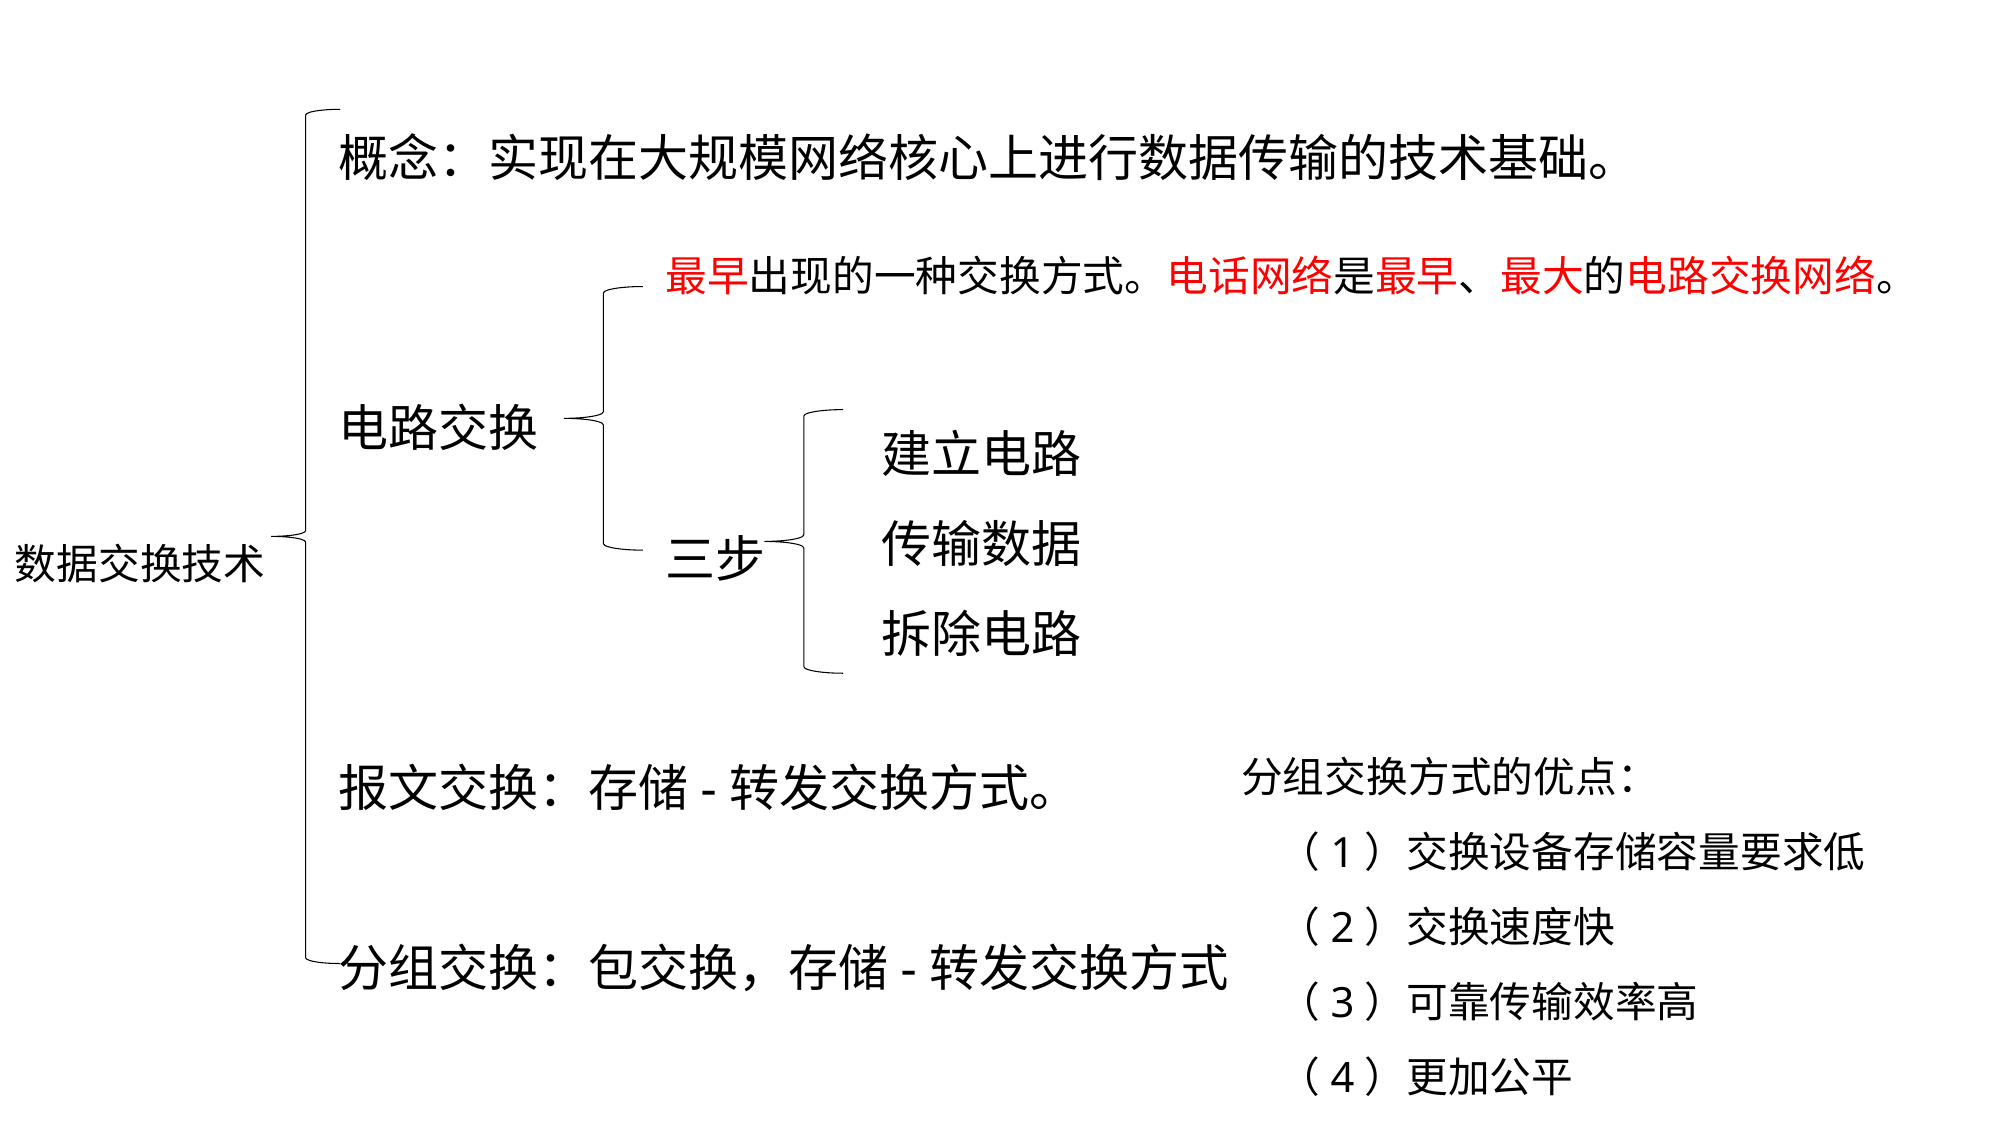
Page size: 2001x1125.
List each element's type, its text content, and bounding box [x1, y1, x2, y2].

text_box [563, 286, 643, 551]
text_box 建立电路 传输数据 拆除电路 [866, 385, 1151, 671]
text_box 最早出现的一种交换方式。电话网络是最早、最大的电路交换网络。 [650, 217, 1909, 308]
text_box 数据交换技术 [0, 530, 294, 596]
text_box 分组交换方式的优点： （1）交换设备存储容量要求低 （2）交换速度快 （3）可靠传输效率高 （4）更加公平 [1225, 718, 2000, 1109]
text_box [764, 409, 844, 674]
text_box [271, 109, 323, 964]
text_box 概念：实现在大规模网络核心上进行数据传输的技术基础。 电路交换 报文交换：存储-转发交换方式。 分组交换：包交换，存储-转发交换方式。 [323, 88, 1821, 1004]
text_box 三步 [650, 490, 799, 595]
